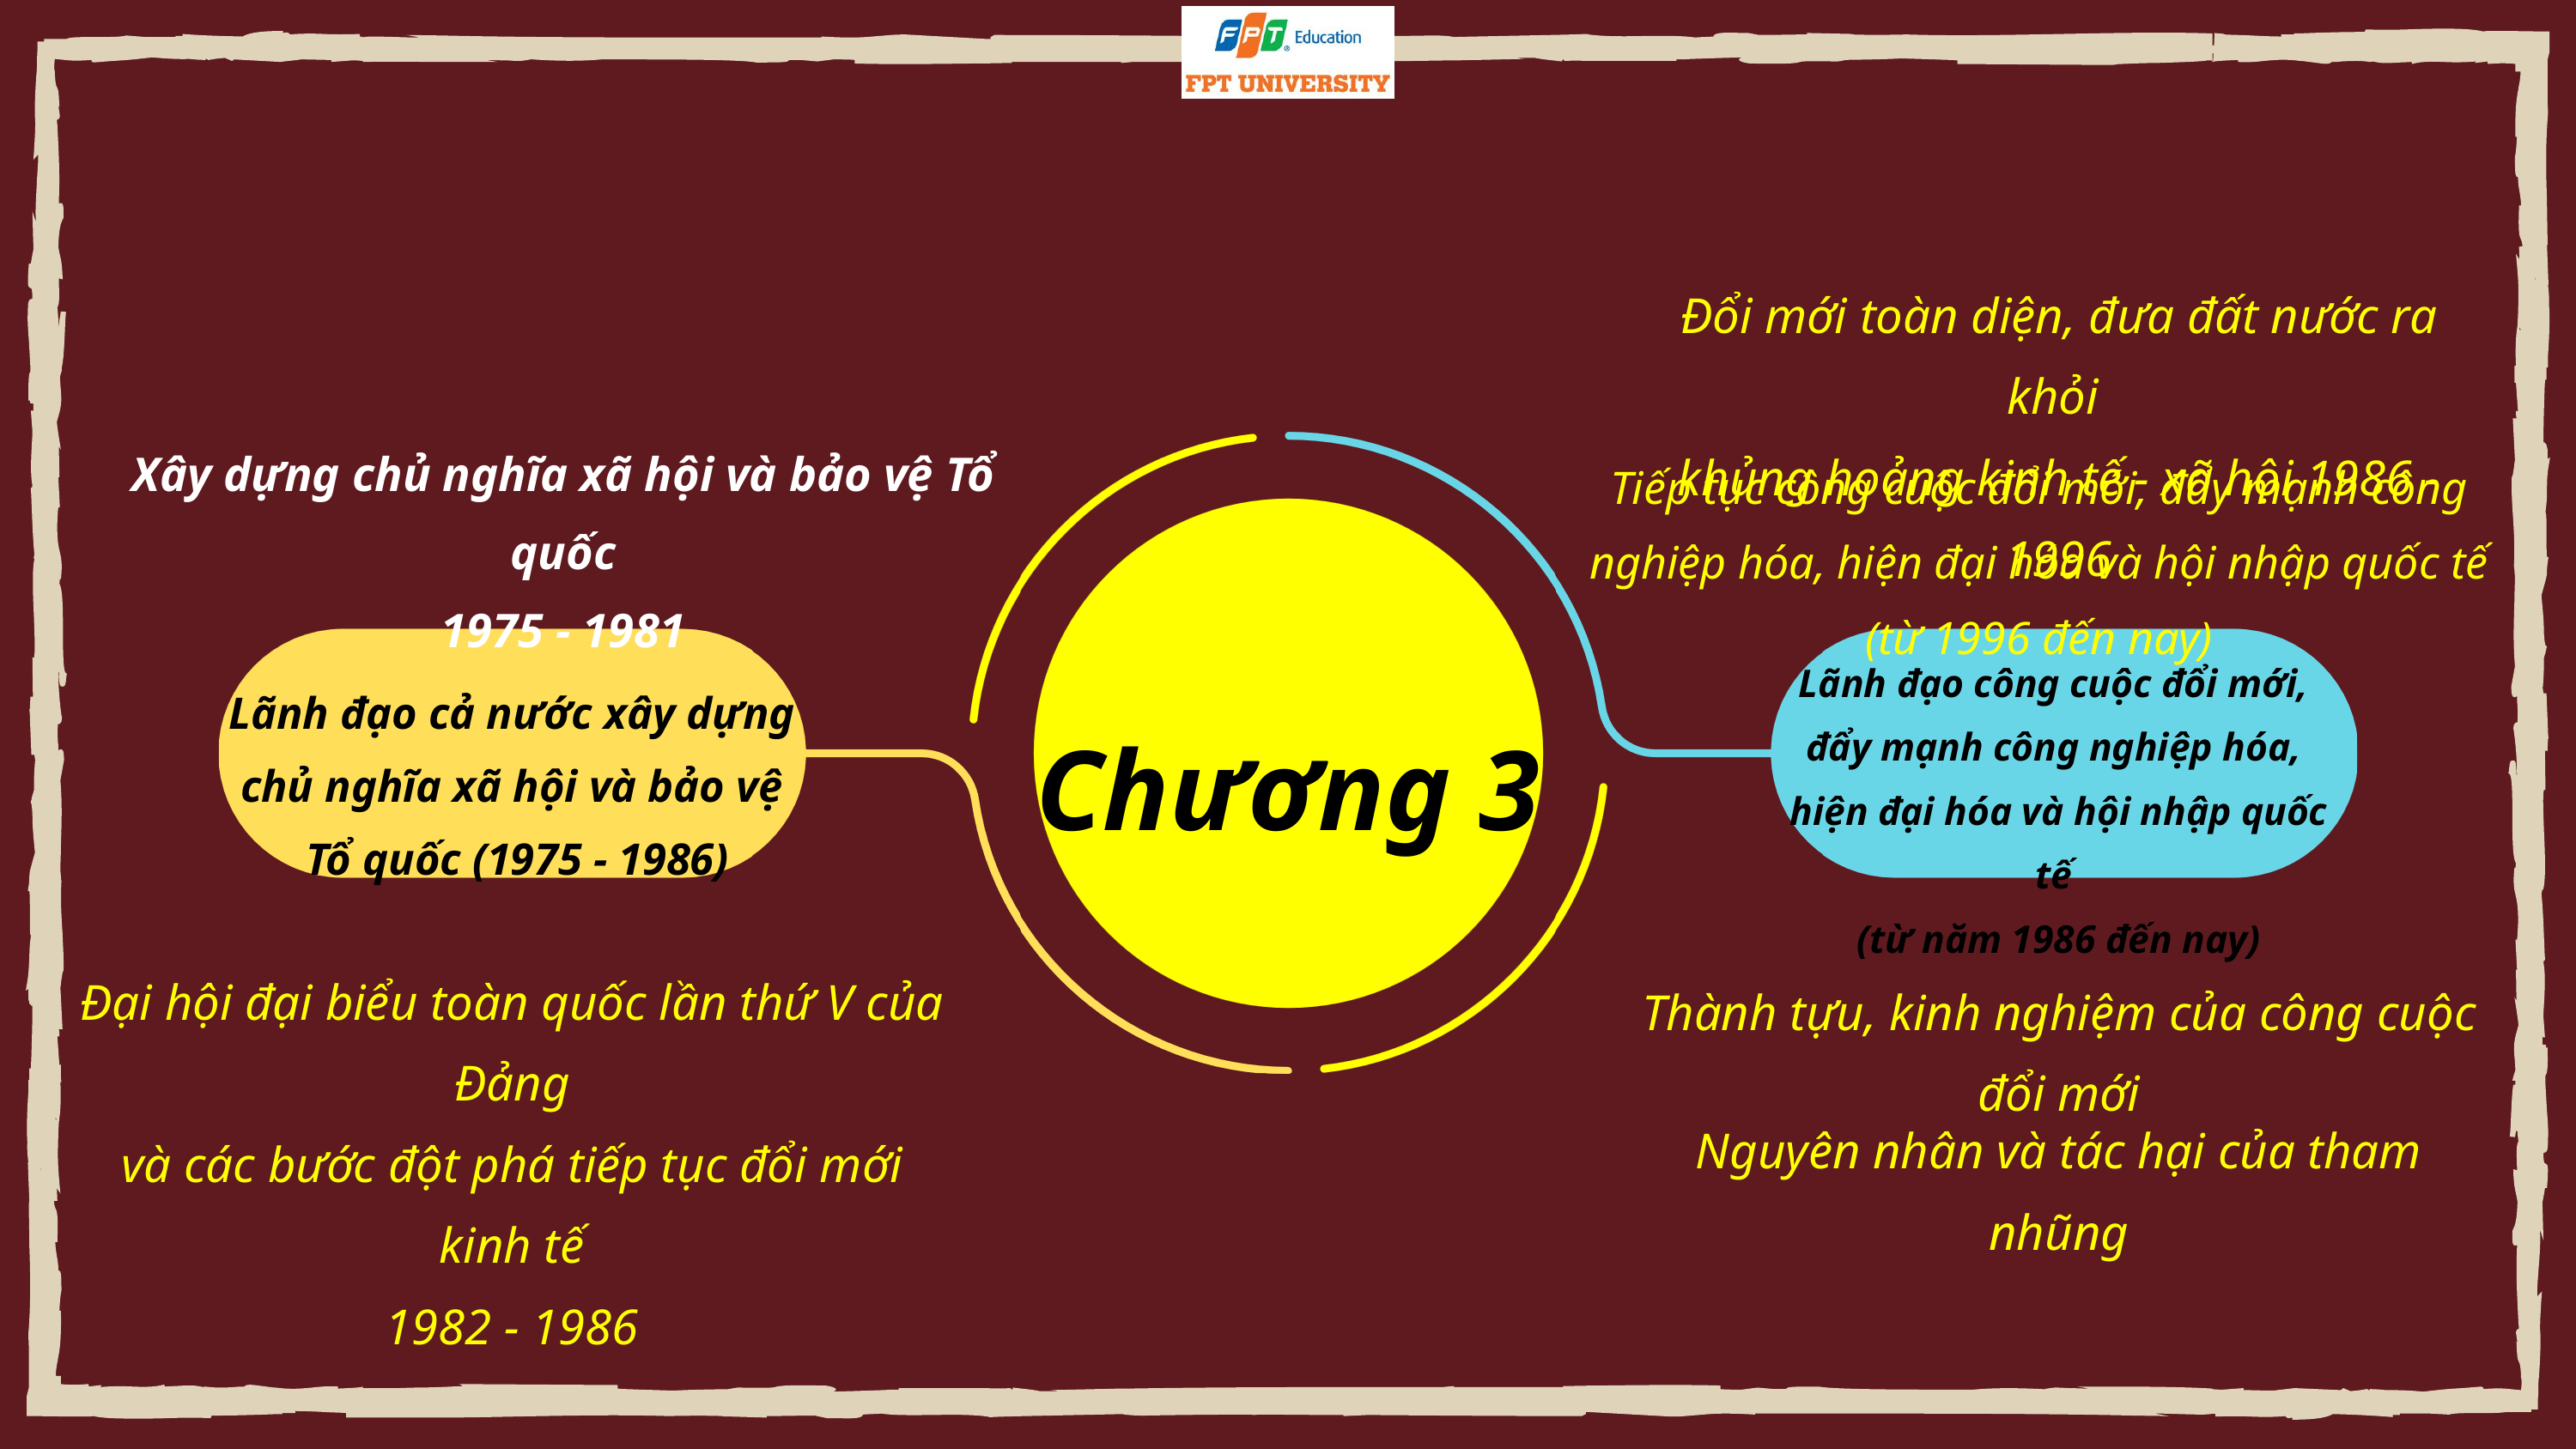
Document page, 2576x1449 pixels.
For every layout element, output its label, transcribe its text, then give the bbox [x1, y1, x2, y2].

text_box [2333, 664, 2358, 959]
text_box Xây dựng chủ nghĩa xã hội và bảo vệ Tổ quốc 1975 - 1981 [94, 422, 1032, 658]
text_box Đại hội đại biểu toàn quốc lần thứ V của Đảng và các bước đột phá tiếp tục đổi mới kinh tế 1982 - 1986 [73, 949, 951, 1355]
text_box Thành tựu, kinh nghiệm của công cuộc đổi mới [1619, 959, 2499, 1122]
text_box [26, 28, 2550, 1420]
text_box Lãnh đạo cả nước xây dựng chủ nghĩa xã hội và bảo vệ Tổ quốc (1975 - 1986) [223, 664, 800, 884]
text_box Tiếp tục công cuộc đổi mới, đẩy mạnh công nghiệp hóa, hiện đại hóa và hội nhập quốc tế (từ 1996 đến nay) [1571, 438, 2508, 664]
text_box Chương 3 [800, 667, 1785, 853]
text_box Đổi mới toàn diện, đưa đất nước ra khỏi khủng hoảng kinh tế - xã hội 1986 - 1996 [1666, 262, 2451, 438]
text_box [218, 432, 1785, 1074]
text_box [1182, 6, 1394, 99]
text_box Lãnh đạo công cuộc đổi mới, đẩy mạnh công nghiệp hóa, hiện đại hóa và hội nhập quốc tế (từ năm 1986 đến nay) [1785, 664, 2333, 959]
text_box Nguyên nhân và tác hại của tham nhũng [1672, 1097, 2445, 1260]
